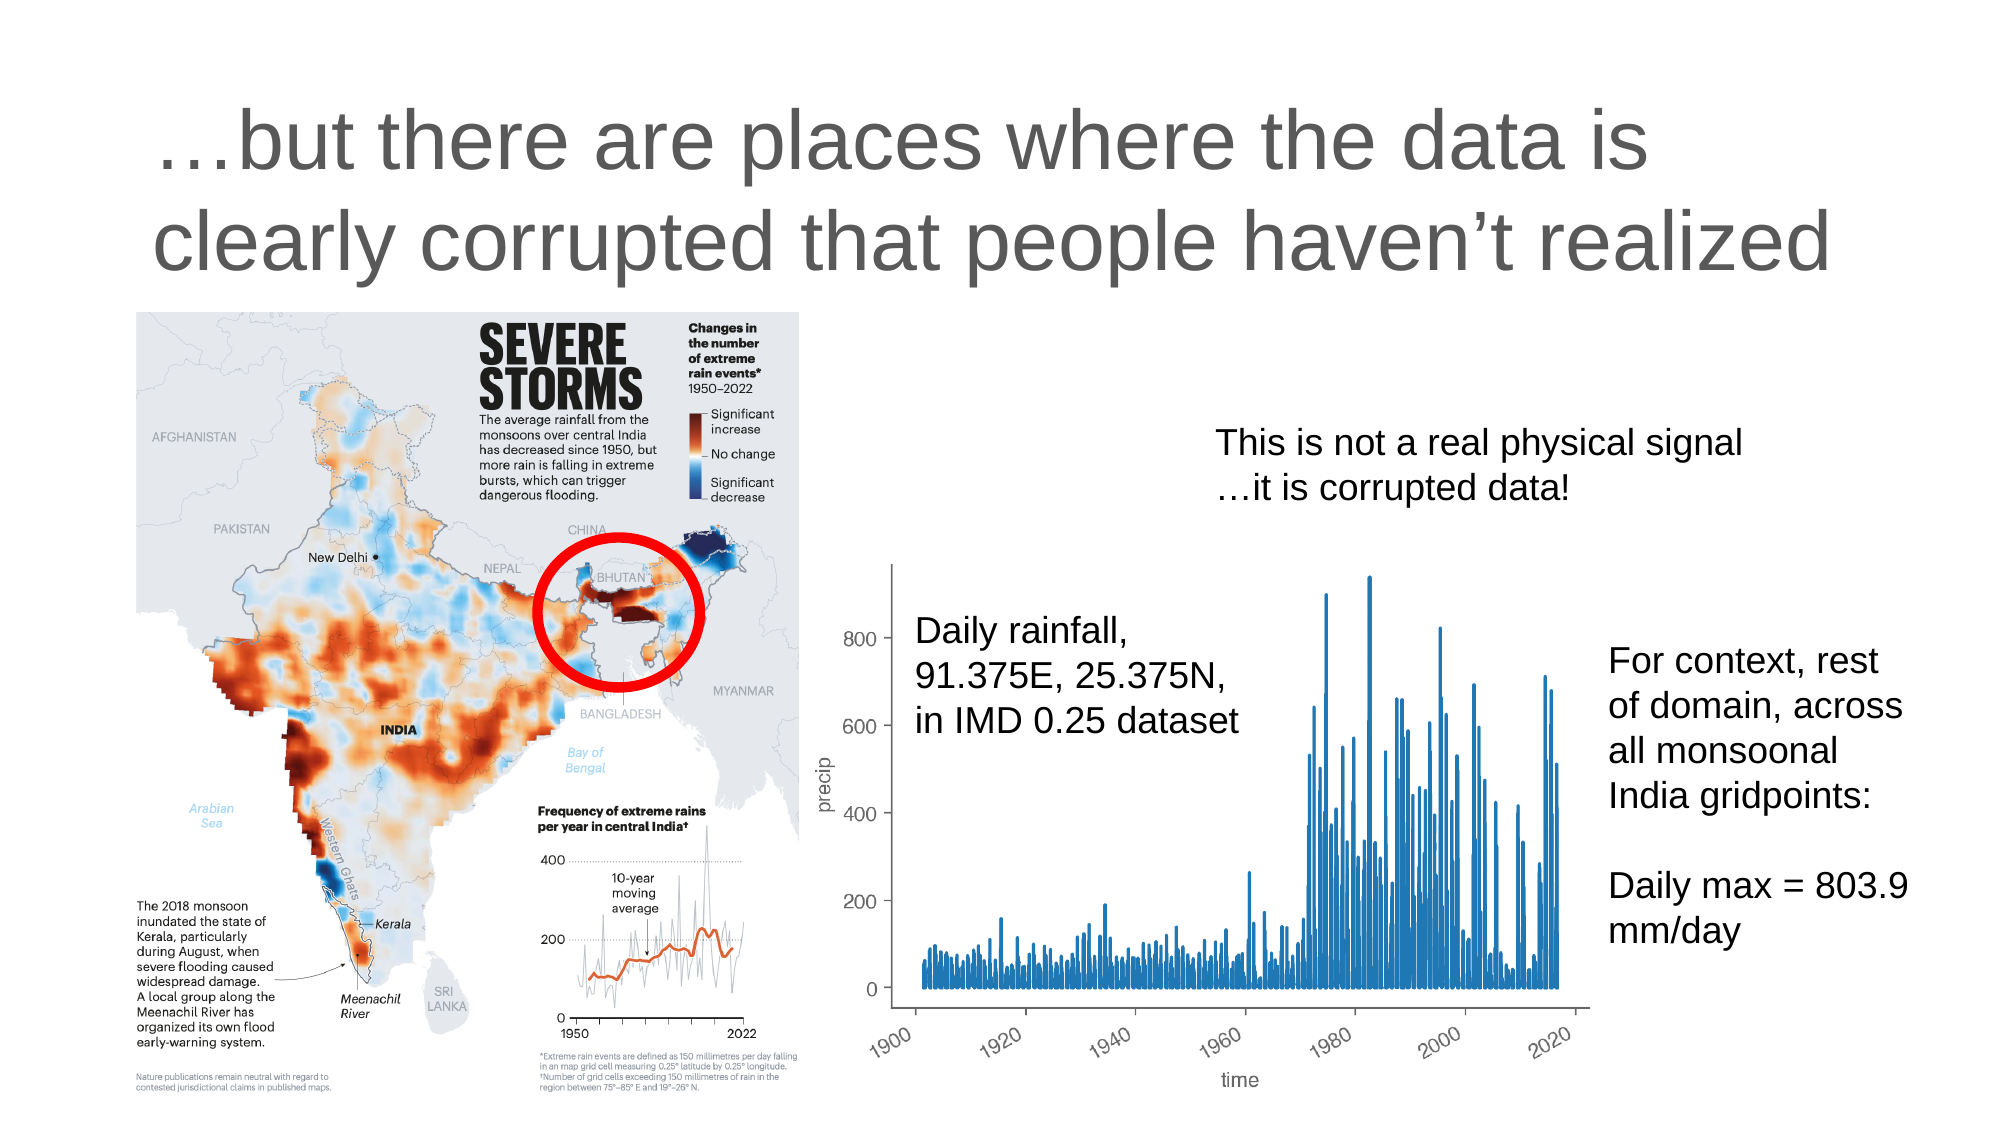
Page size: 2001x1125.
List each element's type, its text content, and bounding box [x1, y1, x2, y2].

picture [133, 312, 1604, 1105]
text_box This is not a real physical signal …it is corrupted data! [1200, 410, 1759, 516]
title …but there are places where the data is clearly corrupted that people haven’t realized [137, 73, 1863, 299]
text_box For context, rest of domain, across all monsoonal India gridpoints: Daily max = 803.9 mm/day [1604, 628, 1930, 1004]
